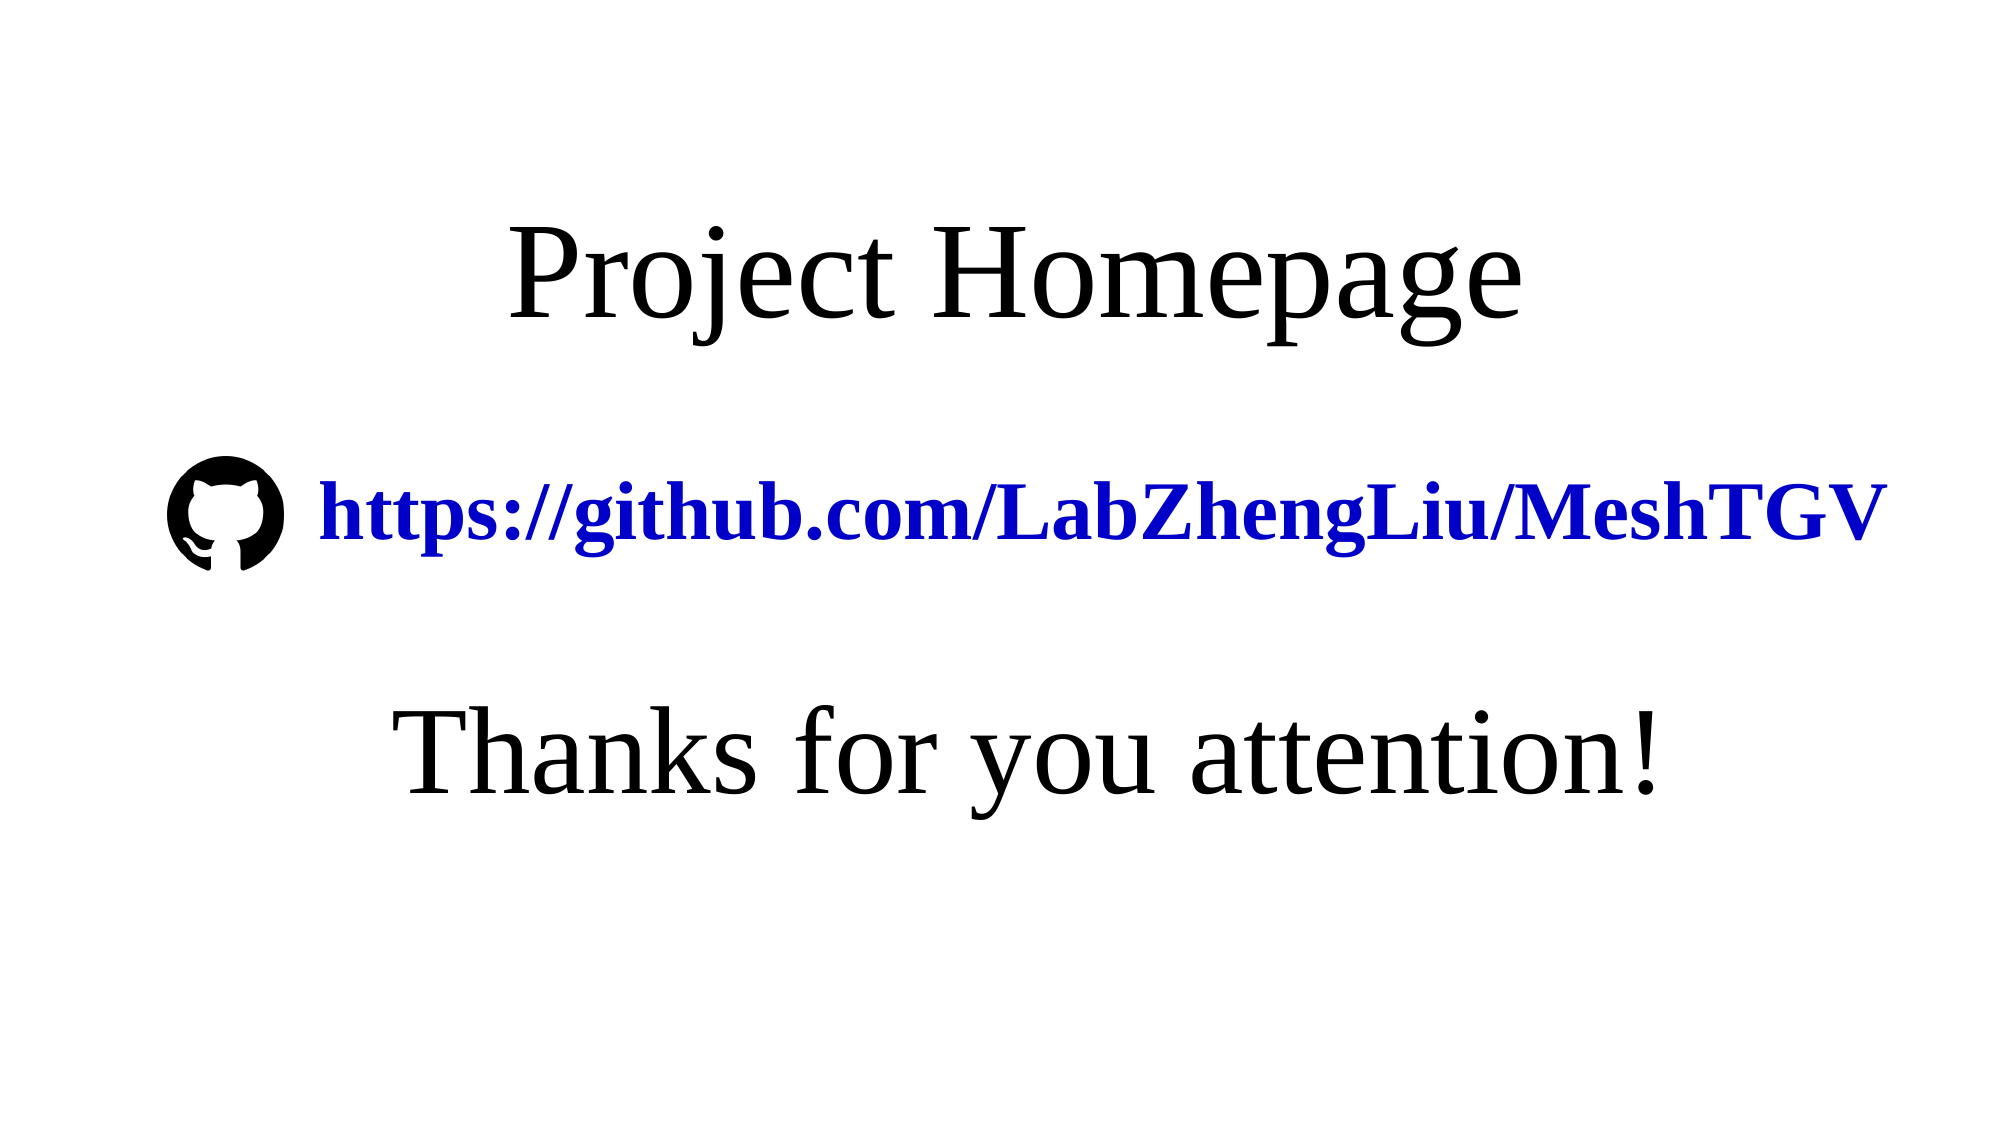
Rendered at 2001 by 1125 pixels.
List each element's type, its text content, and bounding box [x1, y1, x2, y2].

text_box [167, 448, 1925, 573]
text_box Thanks for you attention! [377, 661, 1857, 827]
text_box Project Homepage [412, 140, 1622, 356]
